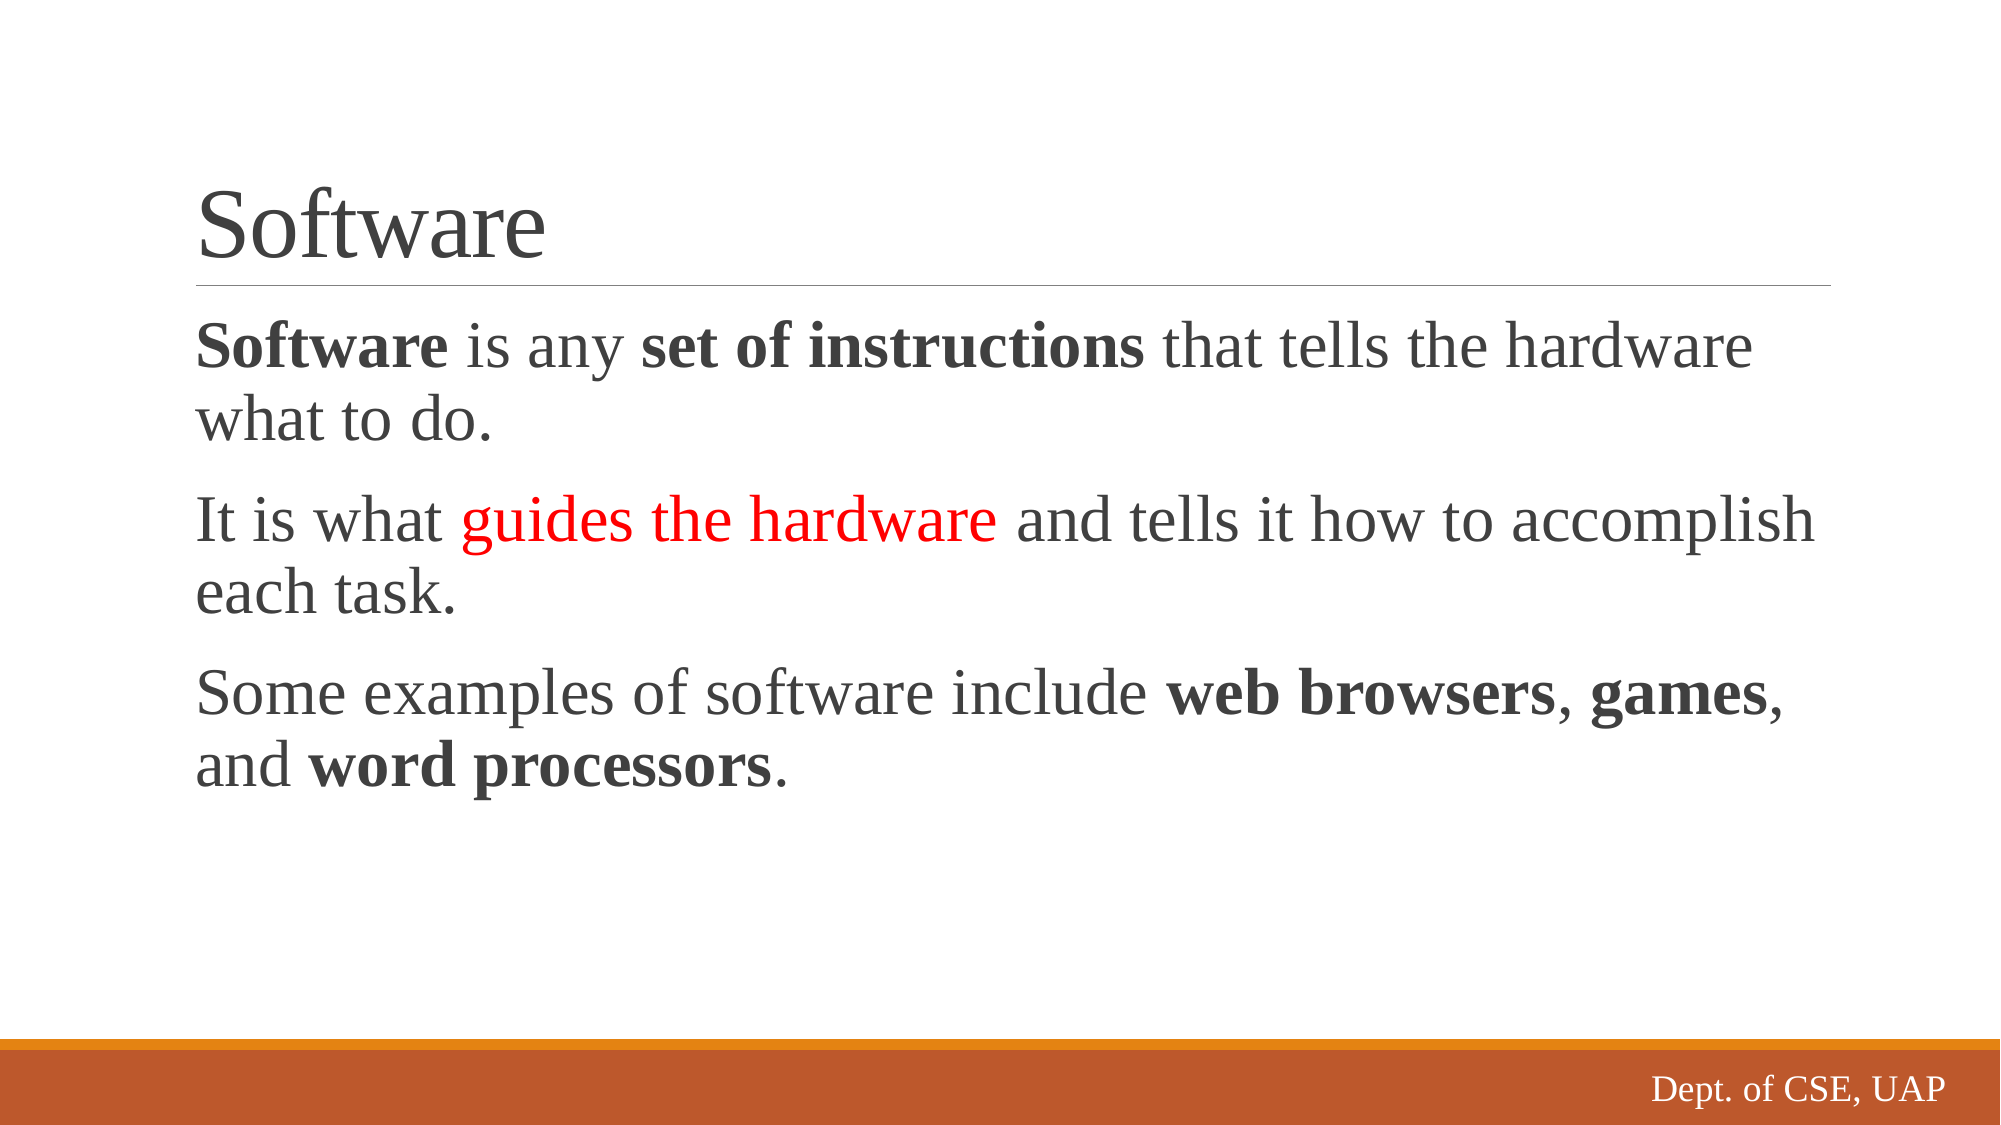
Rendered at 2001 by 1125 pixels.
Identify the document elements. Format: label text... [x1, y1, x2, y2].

title Software [180, 47, 1830, 285]
list Software is any set of instructions that tells the hardware what to do. It is what guides the hardware and tells it how to accomplish each task. Some examples of software include web browsers, games, and word processors. [180, 302, 1830, 1025]
text_box Dept. of CSE, UAP [1636, 1056, 1962, 1117]
